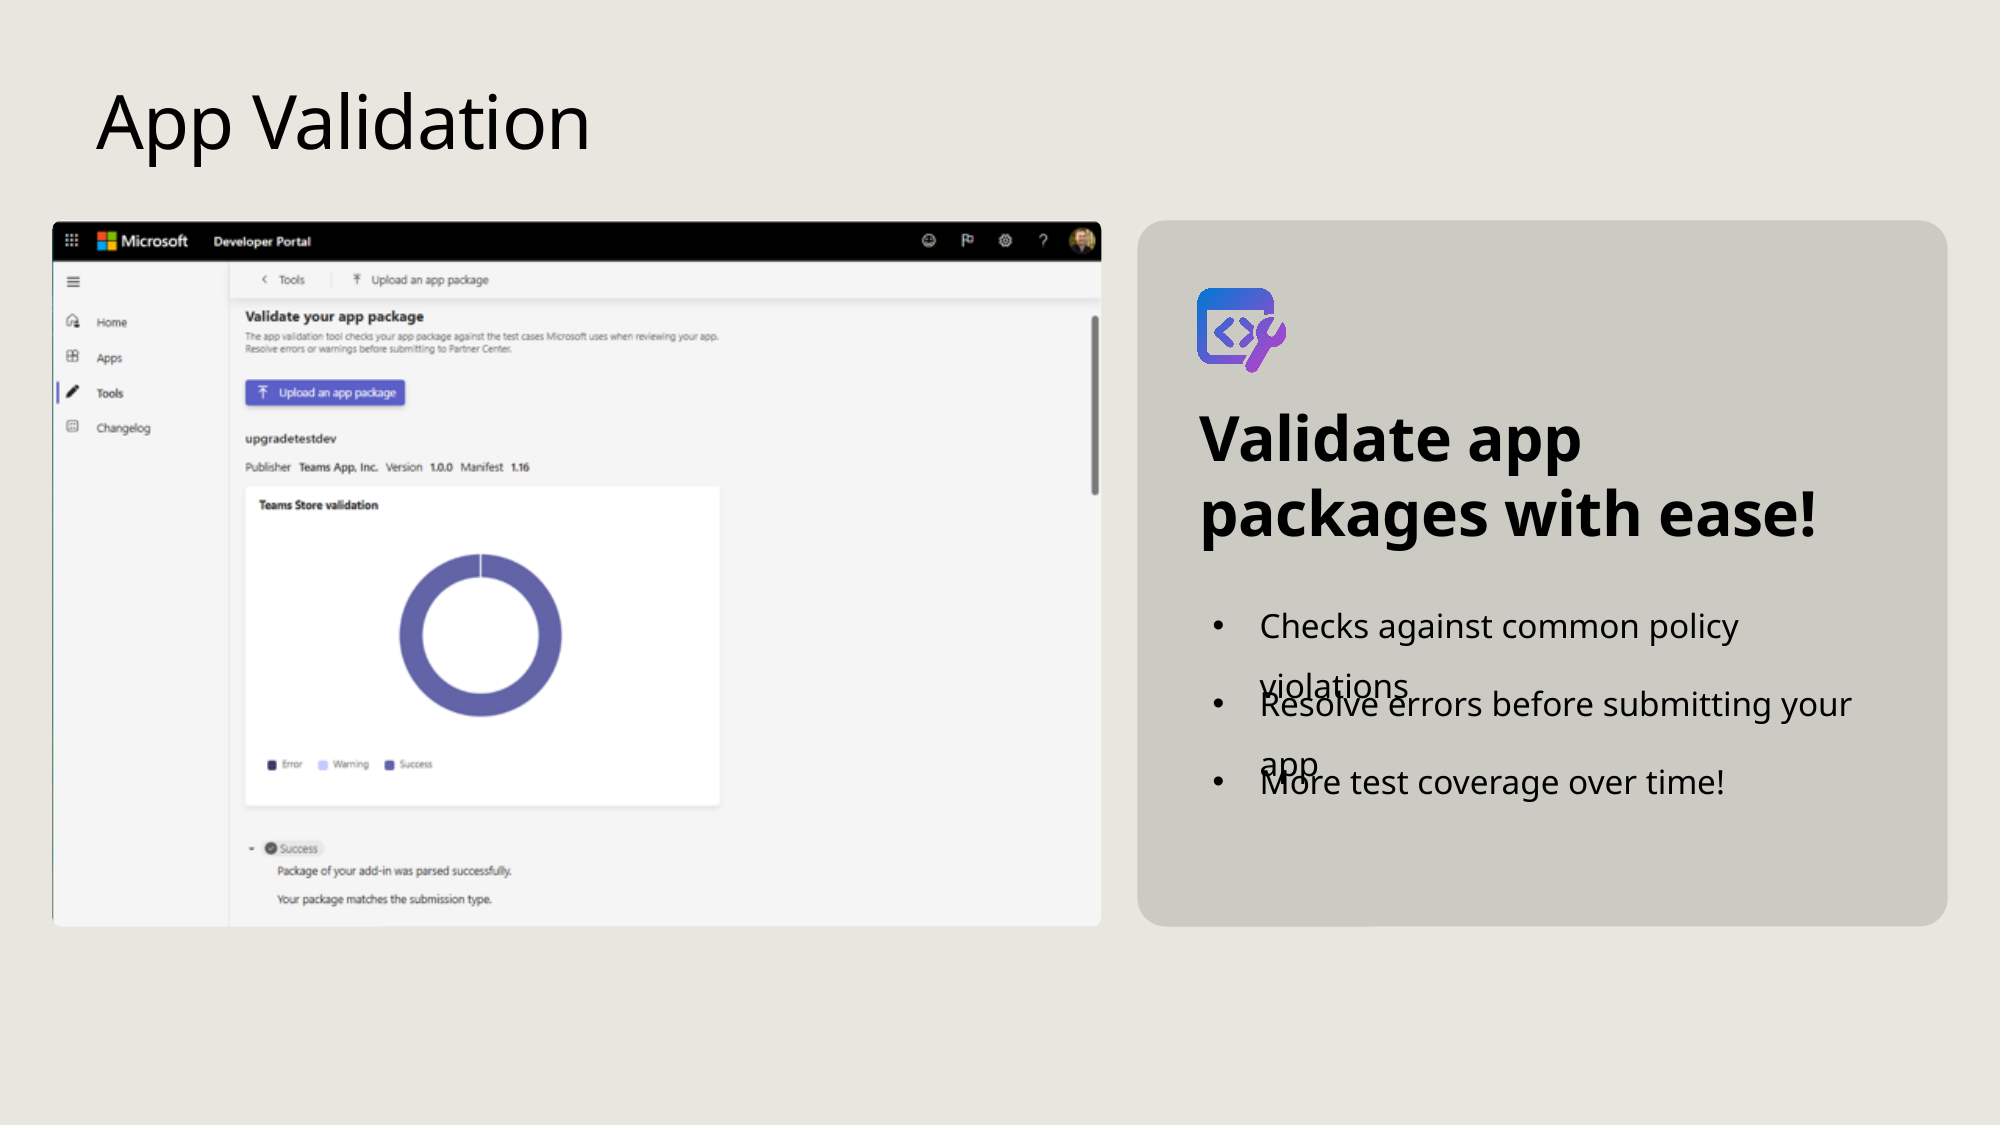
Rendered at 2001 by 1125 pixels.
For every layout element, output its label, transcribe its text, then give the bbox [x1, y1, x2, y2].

text_box [1245, 317, 1286, 373]
picture [51, 220, 1102, 927]
title App Validation [96, 75, 1904, 166]
text_box Resolve errors before submitting your app [1197, 655, 1904, 733]
text_box Checks against common policy violations [1197, 577, 1904, 655]
text_box [1197, 288, 1274, 364]
text_box More test coverage over time! [1197, 733, 1904, 809]
text_box Validate app packages with ease! [1184, 391, 1868, 557]
text_box [1136, 219, 1949, 928]
